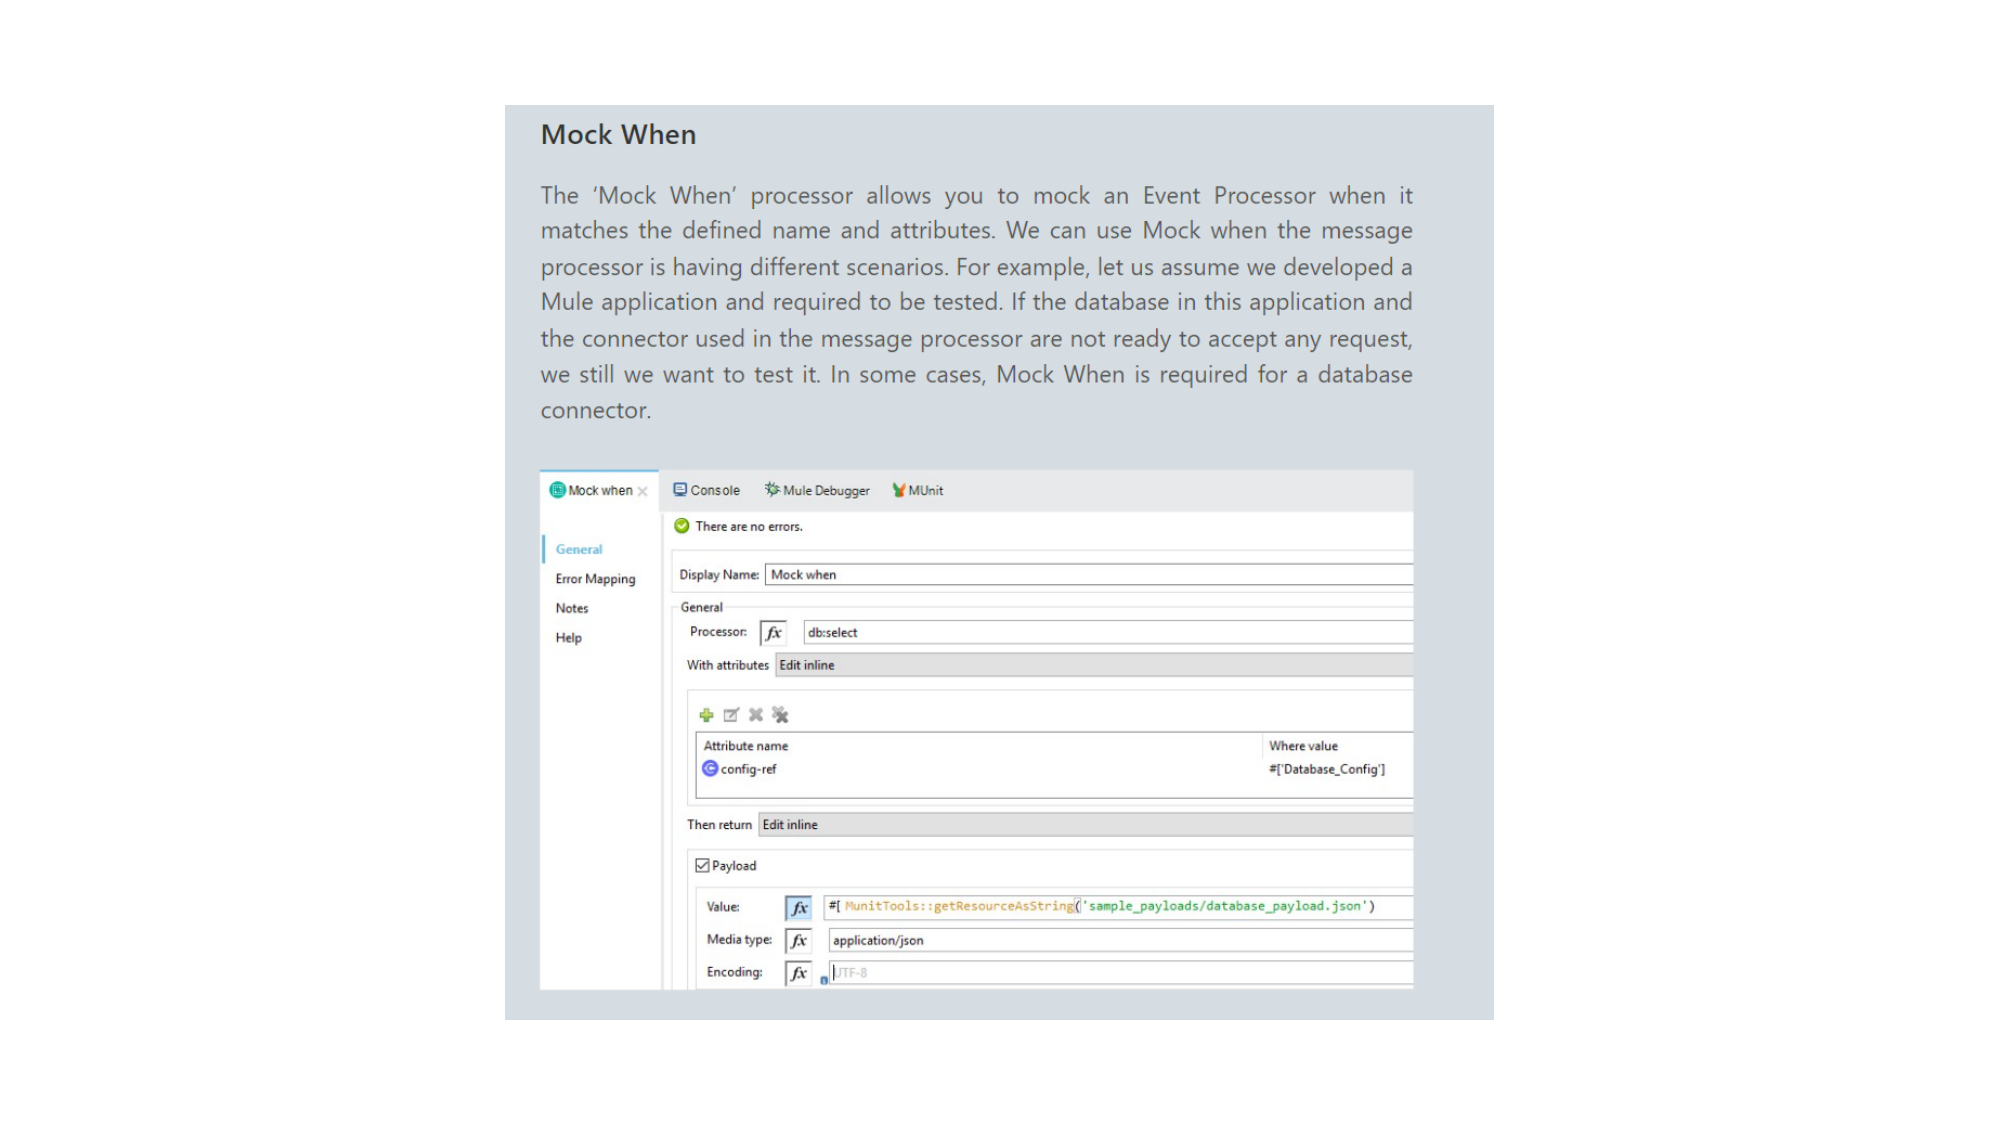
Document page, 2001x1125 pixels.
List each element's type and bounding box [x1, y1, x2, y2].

list [505, 105, 1494, 1020]
